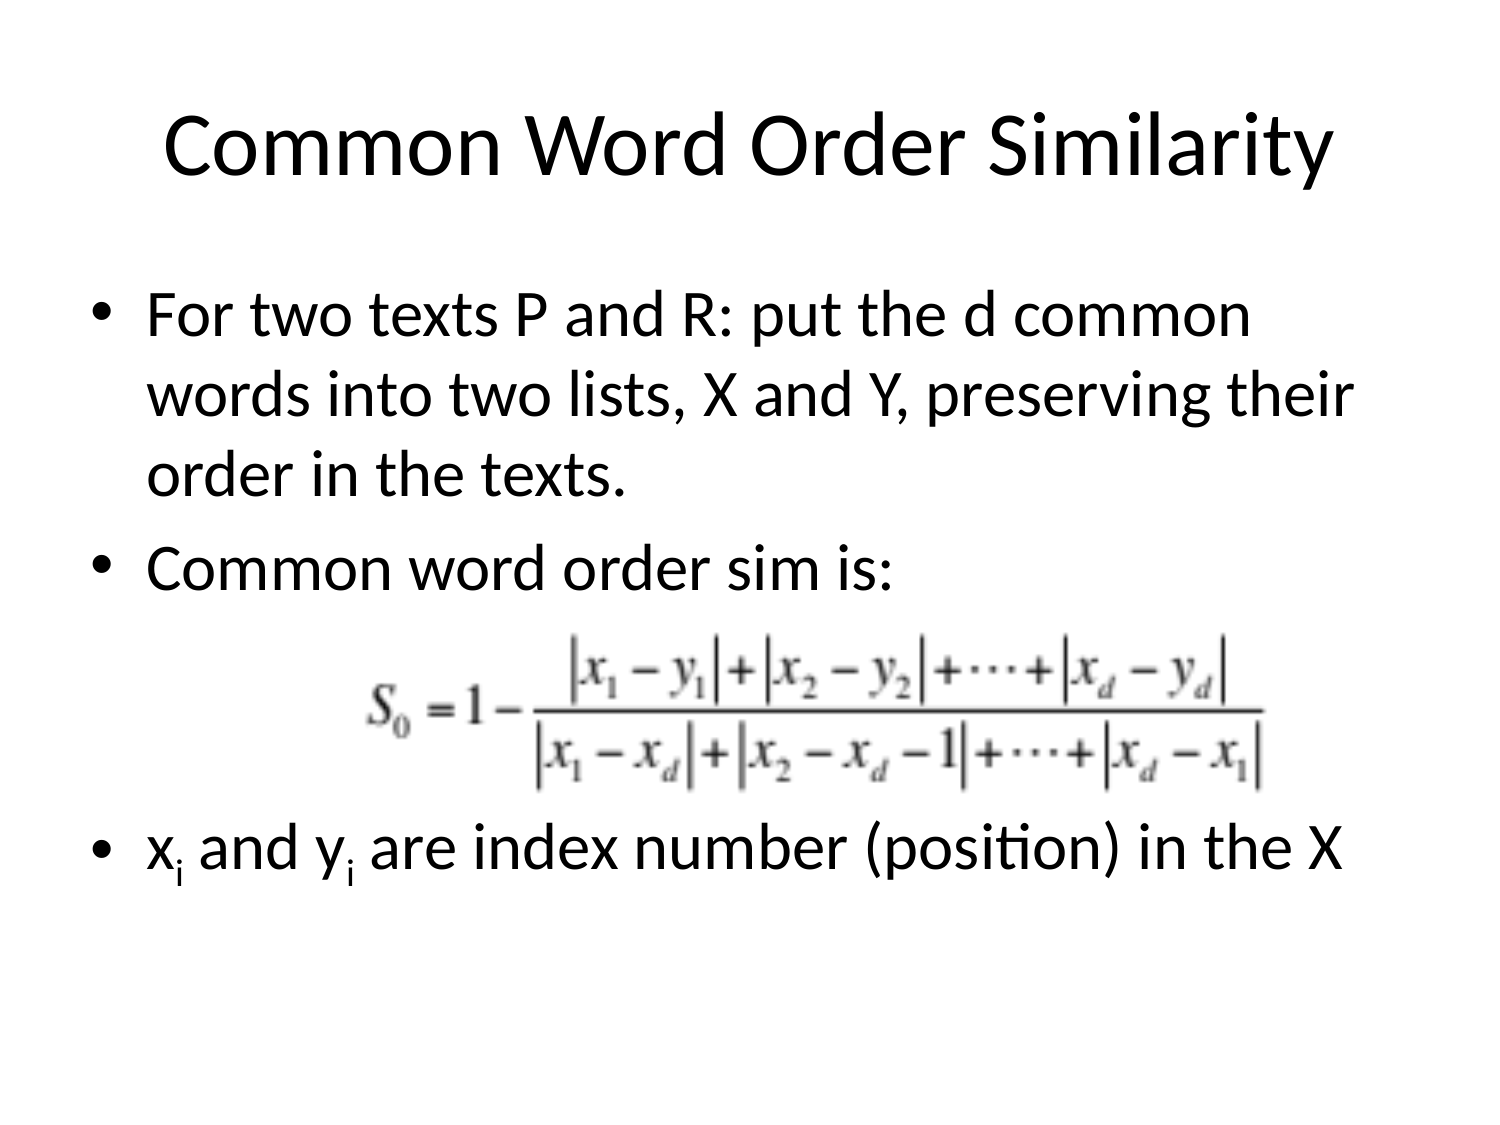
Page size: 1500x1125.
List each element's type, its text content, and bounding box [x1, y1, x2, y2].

list For two texts P and R: put the d common words into two lists, X and Y, preserving their order in the texts. Common word order sim is: xi and yi are index number (position) in the X [75, 262, 1425, 1005]
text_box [360, 624, 1271, 794]
title Common Word Order Similarity [75, 45, 1425, 233]
